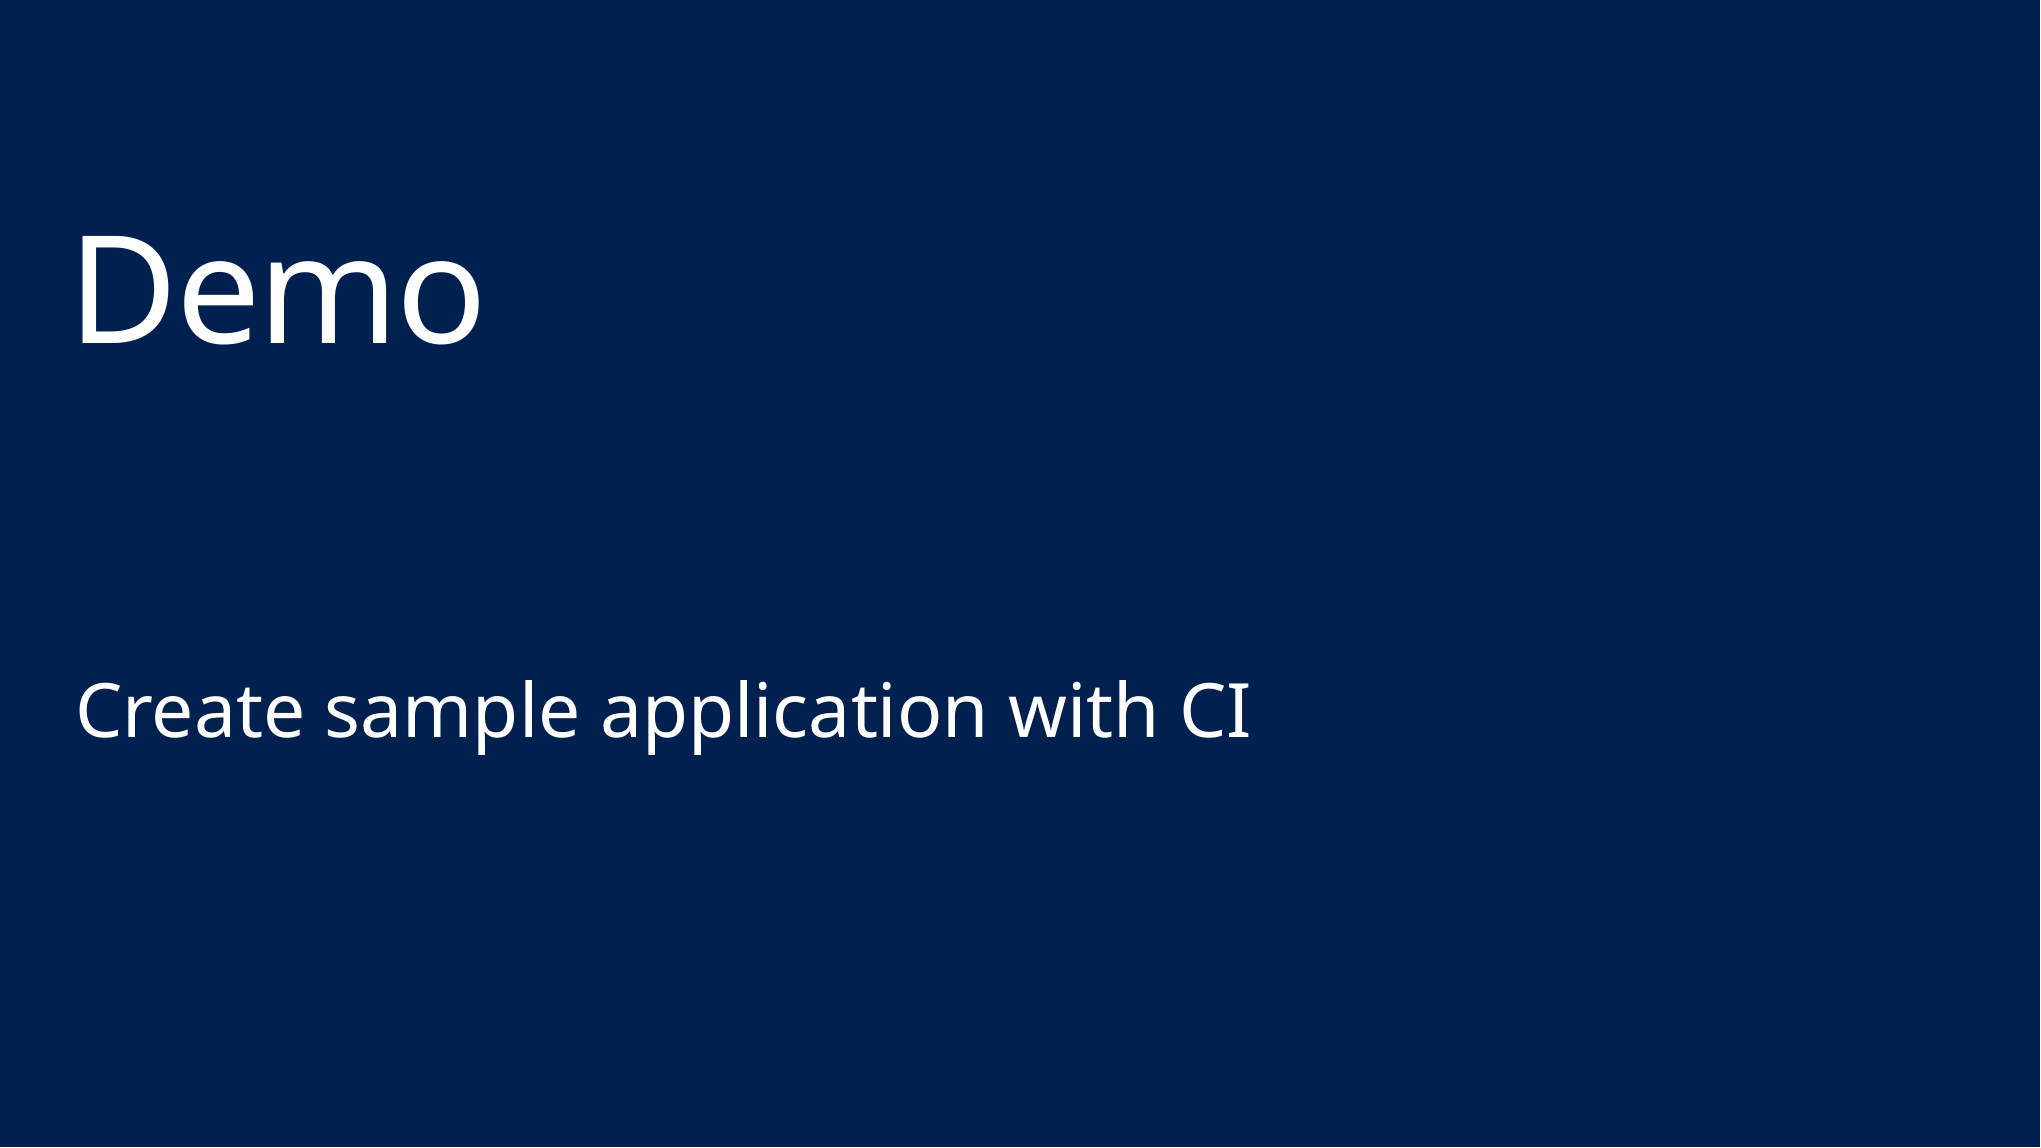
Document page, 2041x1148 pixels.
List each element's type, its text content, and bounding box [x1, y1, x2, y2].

list Create sample application with CI [45, 648, 1696, 949]
title Demo [45, 198, 1695, 648]
